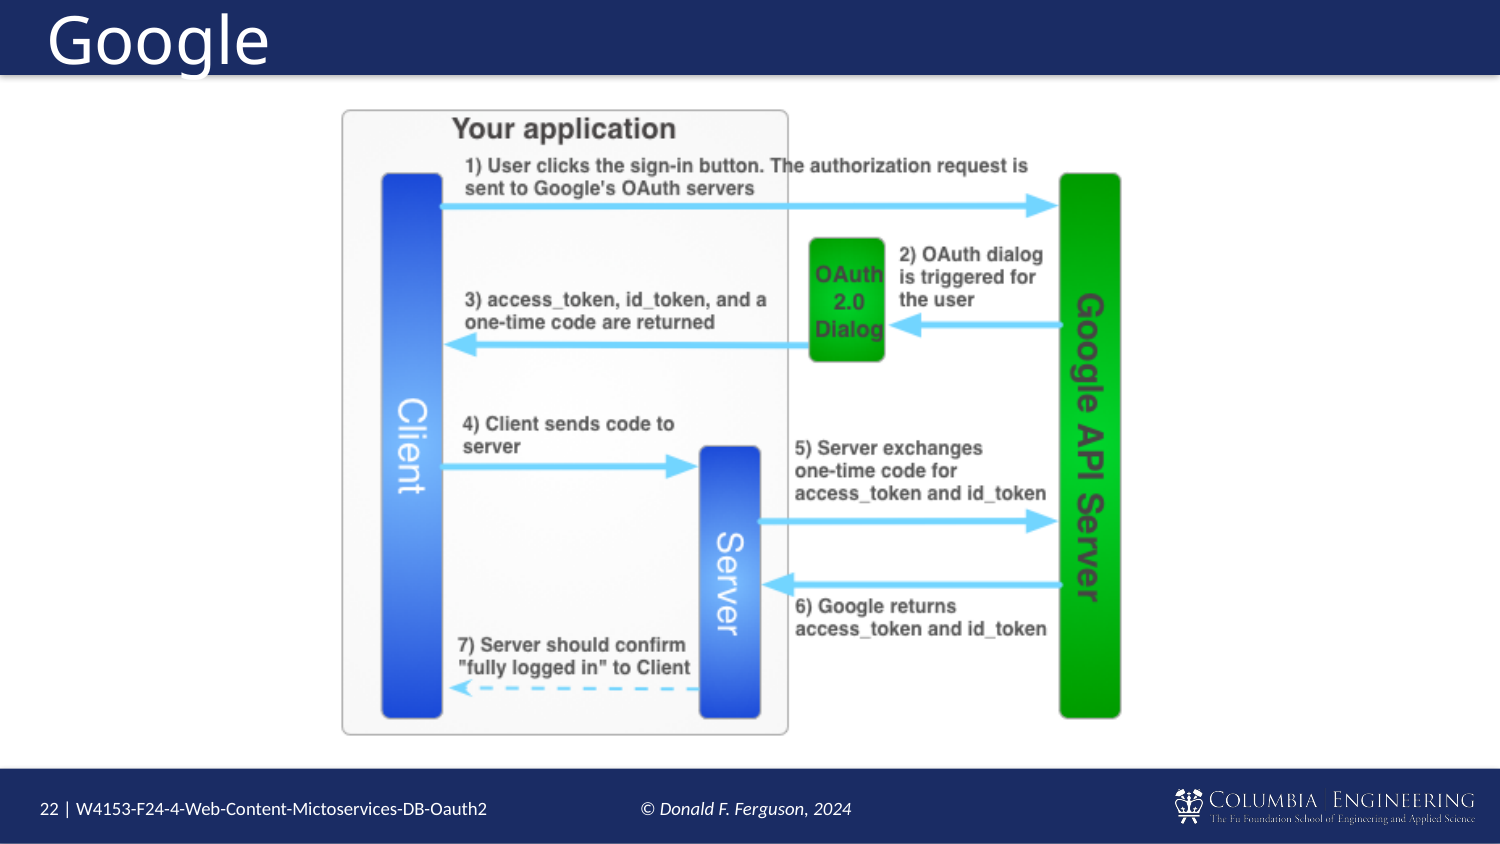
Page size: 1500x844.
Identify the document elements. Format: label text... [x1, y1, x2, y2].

picture [324, 91, 1138, 752]
title Google [31, 0, 1469, 53]
